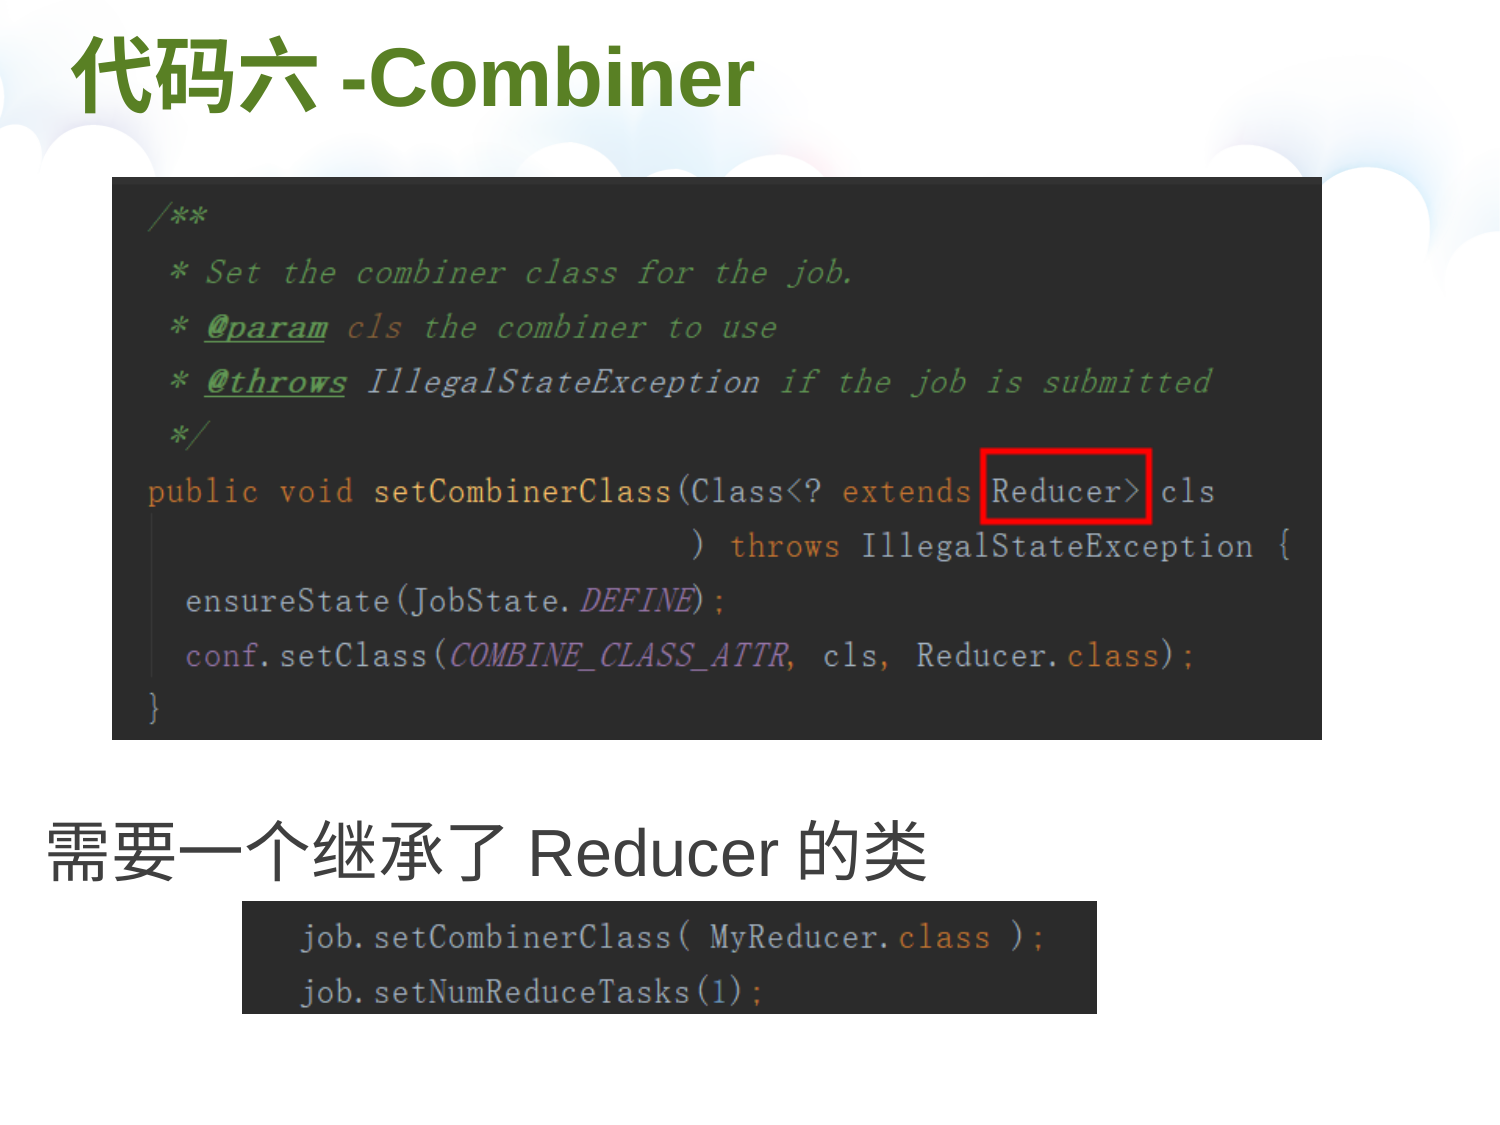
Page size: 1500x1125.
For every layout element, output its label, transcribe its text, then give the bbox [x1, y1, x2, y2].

picture [112, 177, 1322, 740]
title 代码六-Combiner [55, 16, 1429, 132]
list 需要一个继承了Reducer的类 [29, 172, 1429, 1012]
picture [242, 901, 1097, 1014]
picture [0, 0, 1500, 703]
